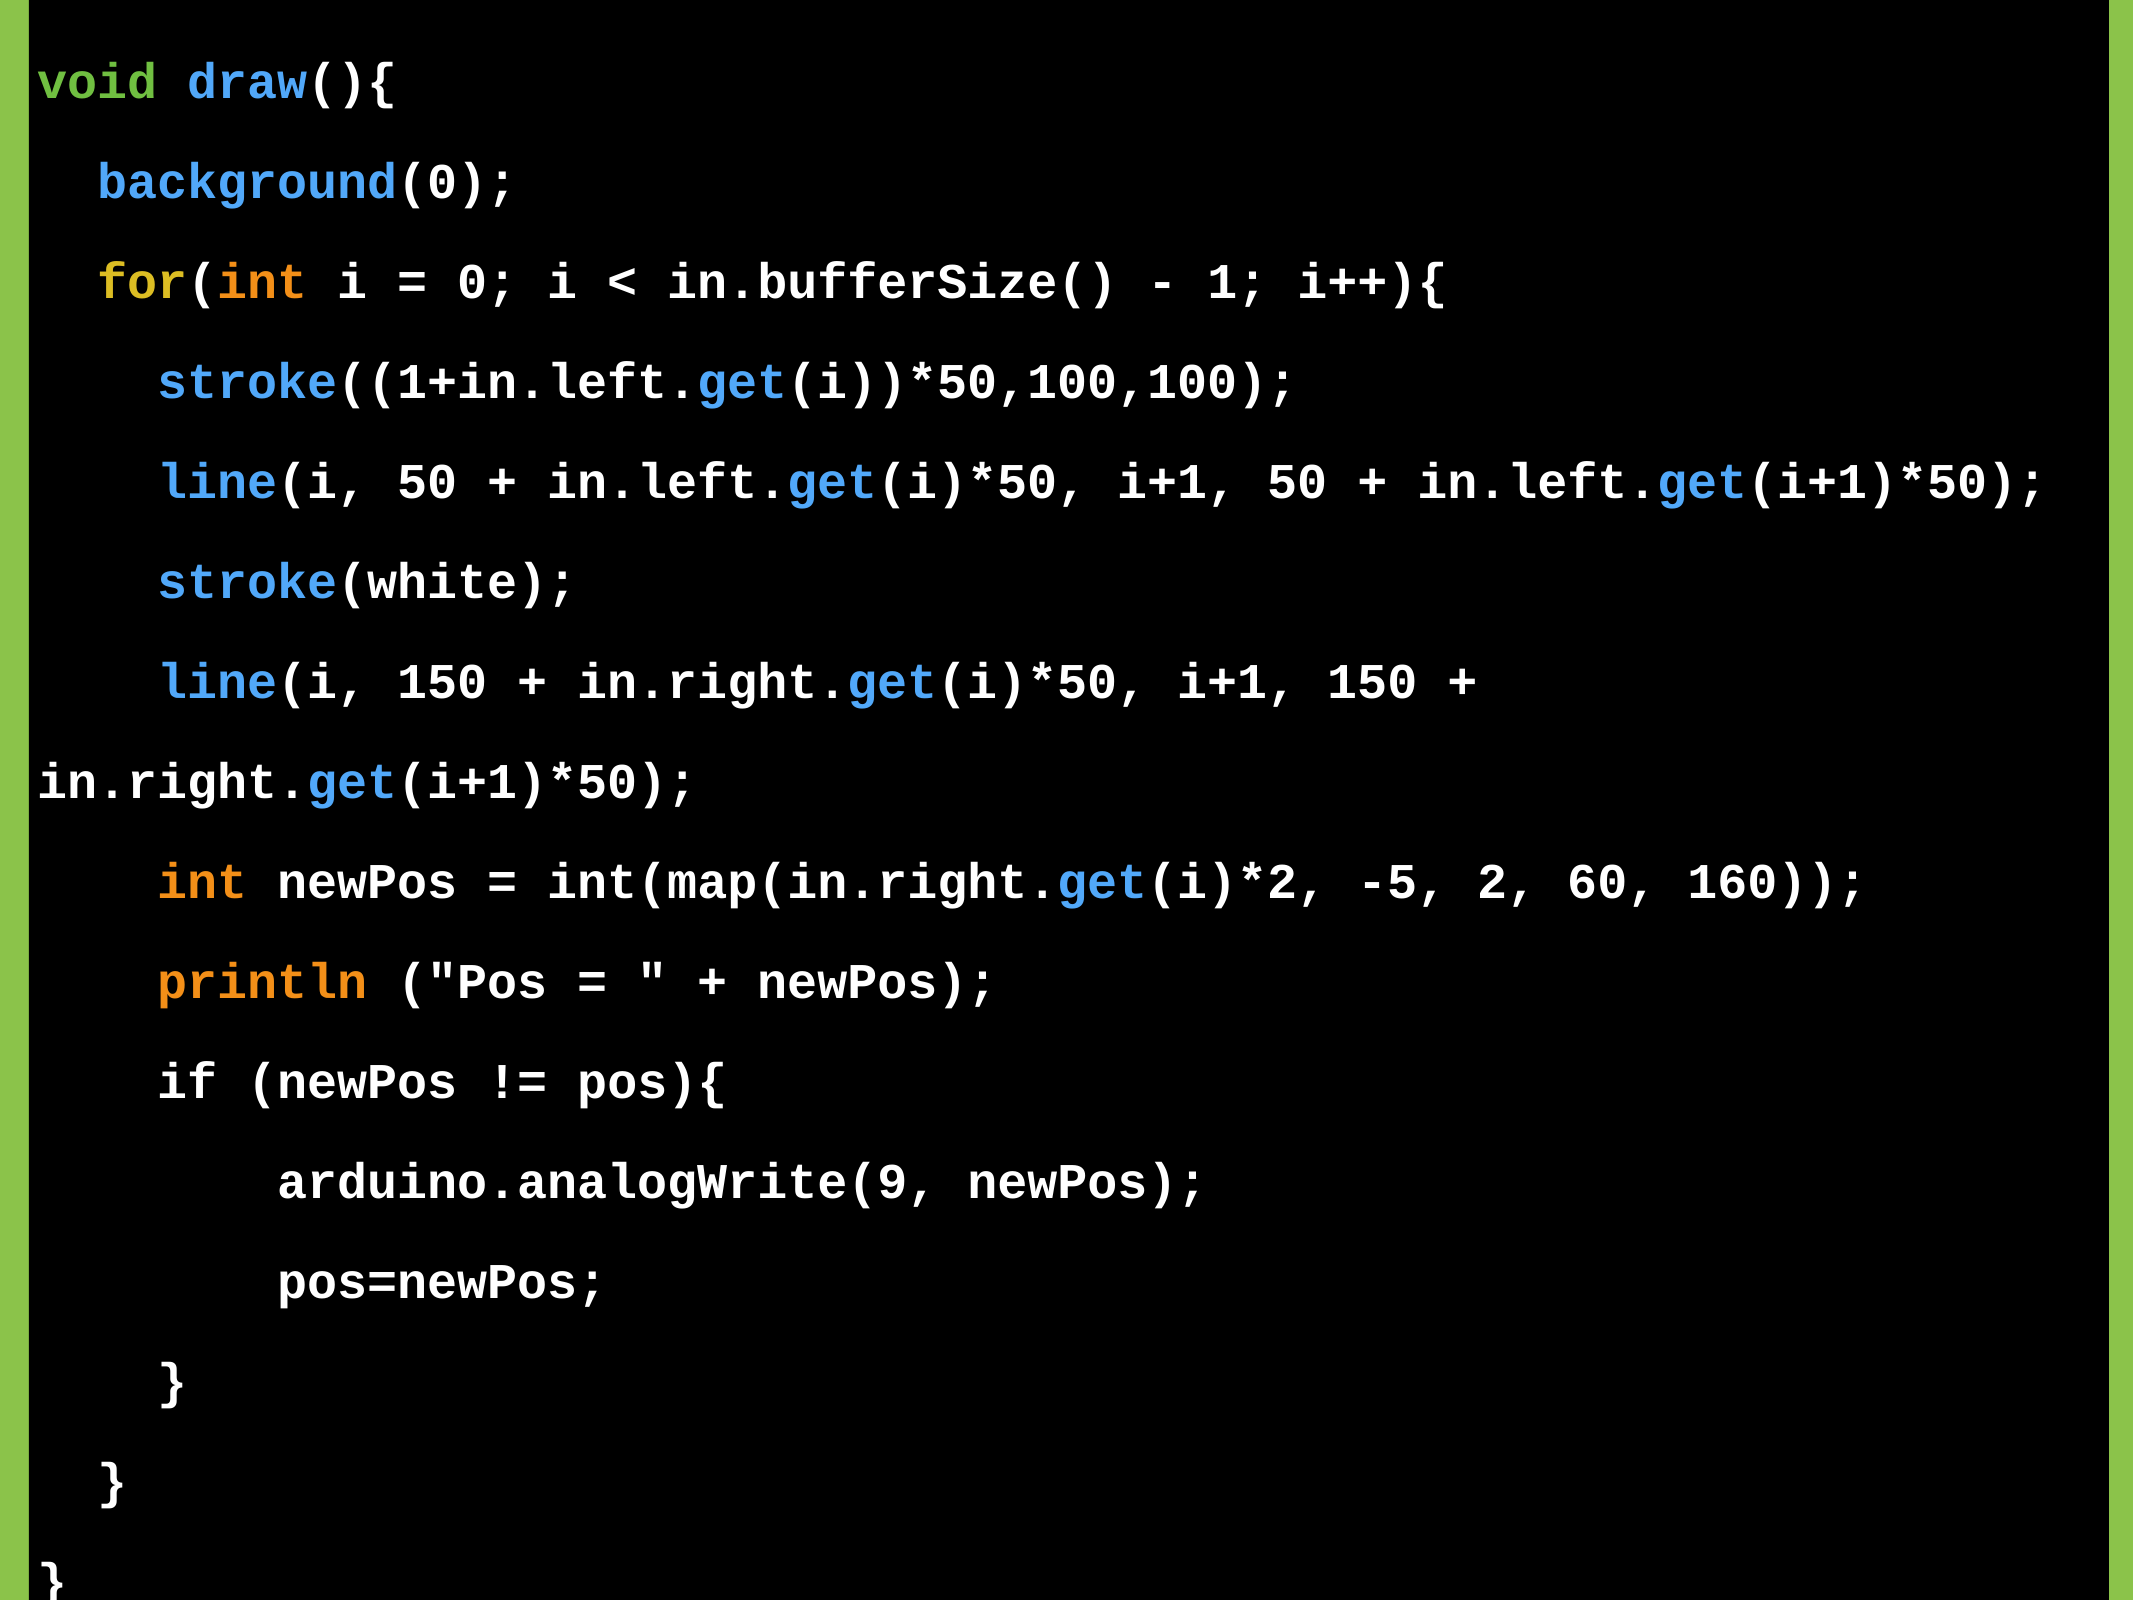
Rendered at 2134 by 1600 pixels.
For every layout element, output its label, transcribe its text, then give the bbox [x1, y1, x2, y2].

list void draw(){ background(0); for(int i = 0; i < in.bufferSize() - 1; i++){ stroke((1+in.left.get(i))*50,100,100); line(i, 50 + in.left.get(i)*50, i+1, 50 + in.left.get(i+1)*50); stroke(white); line(i, 150 + in.right.get(i)*50, i+1, 150 + in.right.get(i+1)*50); int newPos = int(map(in.right.get(i)*2, -5, 2, 60, 160)); println ("Pos = " + newPos); if (newPos != pos){ arduino.analogWrite(9, newPos); pos=newPos; } } } [28, 0, 2110, 1600]
